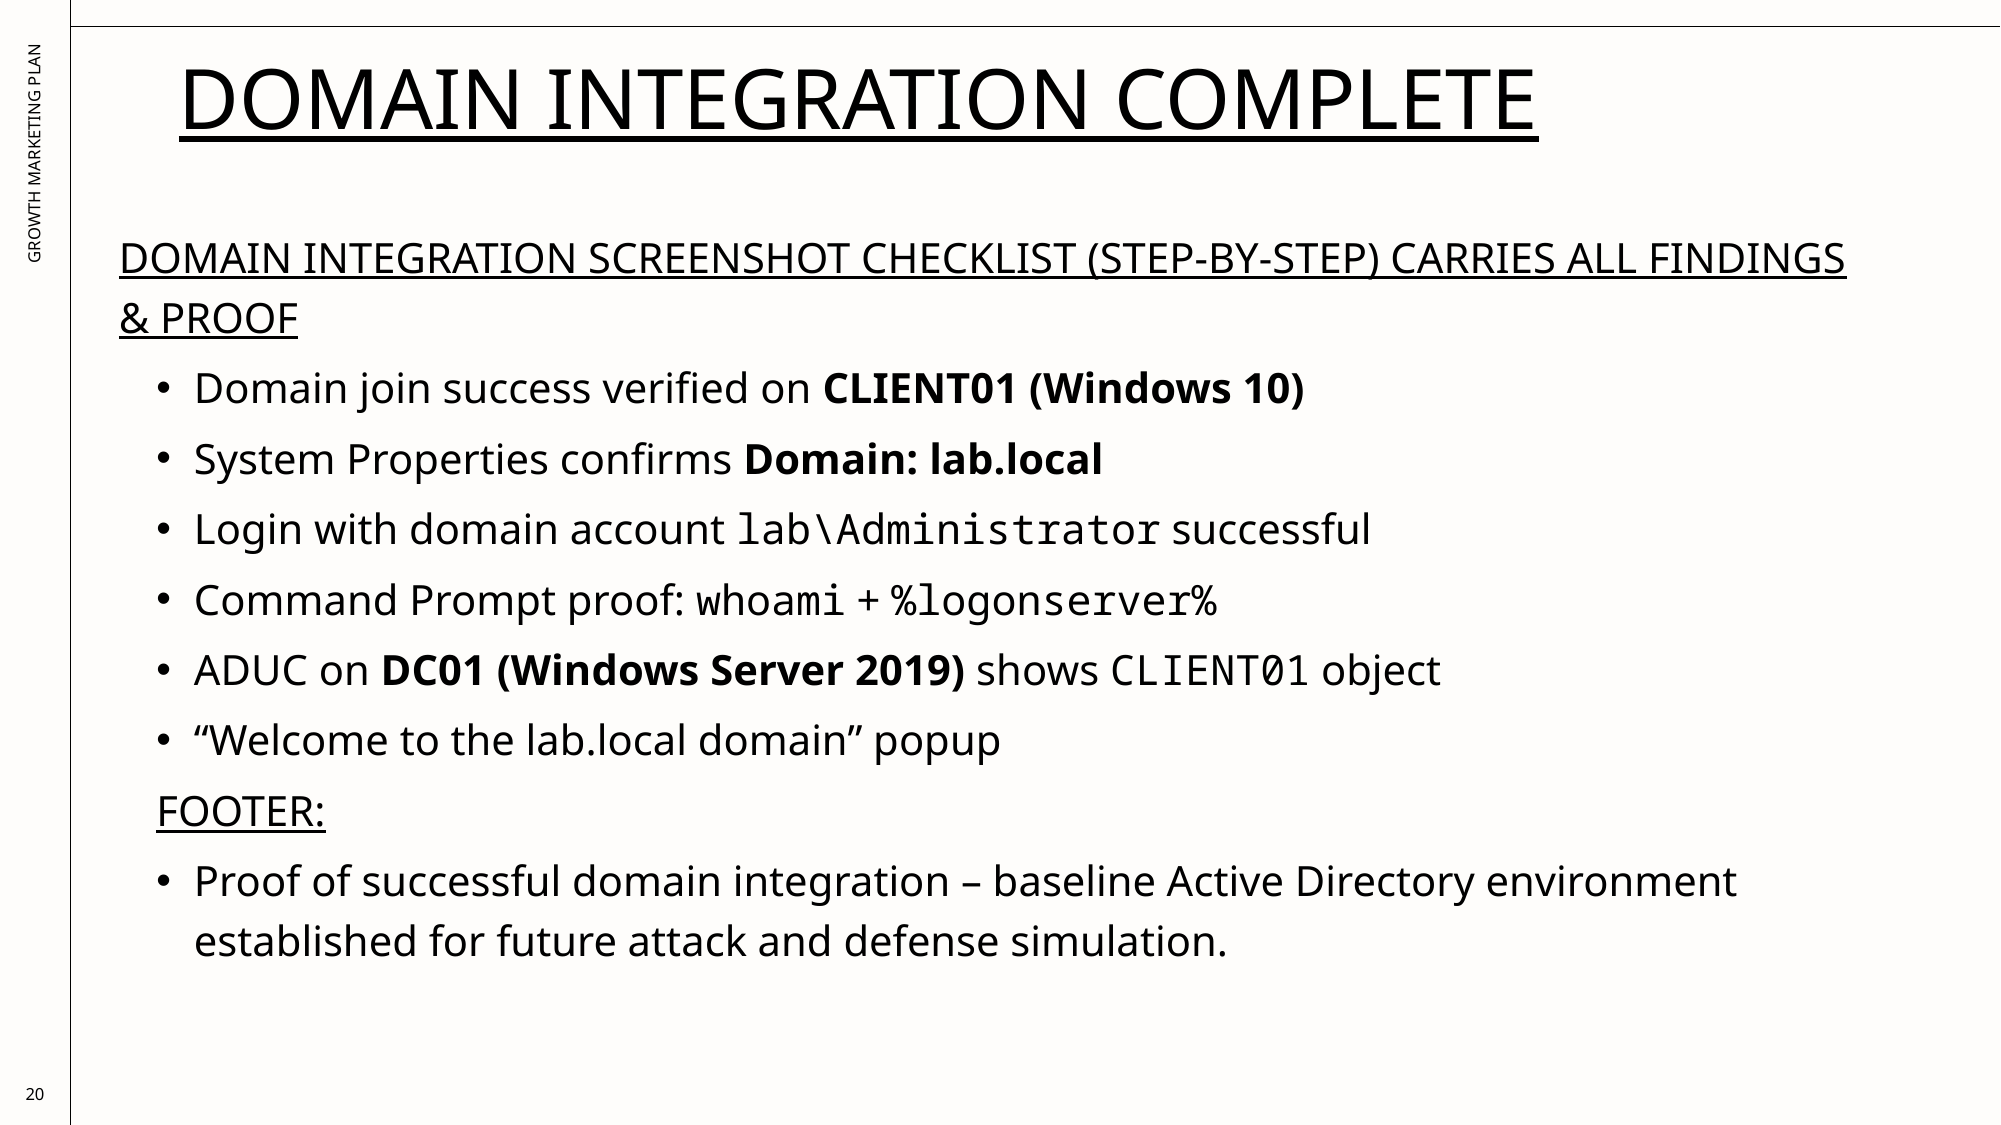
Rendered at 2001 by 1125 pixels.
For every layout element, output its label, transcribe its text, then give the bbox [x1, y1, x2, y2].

footer GROWTH MARKETING PLAN [0, 28, 71, 778]
slide_number 20 [0, 1065, 71, 1125]
title Domain integration complete [163, 50, 1808, 160]
list Domain Integration Screenshot Checklist (Step-by-Step) carries all findings & proof Domain join success verified on CLIENT01 (Windows 10) System Properties confirms Domain: lab.local Login with domain account lab\Administrator successful Command Prompt proof: whoami + %logonserver% ADUC on DC01 (Windows Server 2019) shows CLIENT01 object “Welcome to the lab.local domain” popup FOOTER: Proof of successful domain integration – baseline Active Directory environment established for future attack and defense simulation. [103, 213, 1896, 1021]
